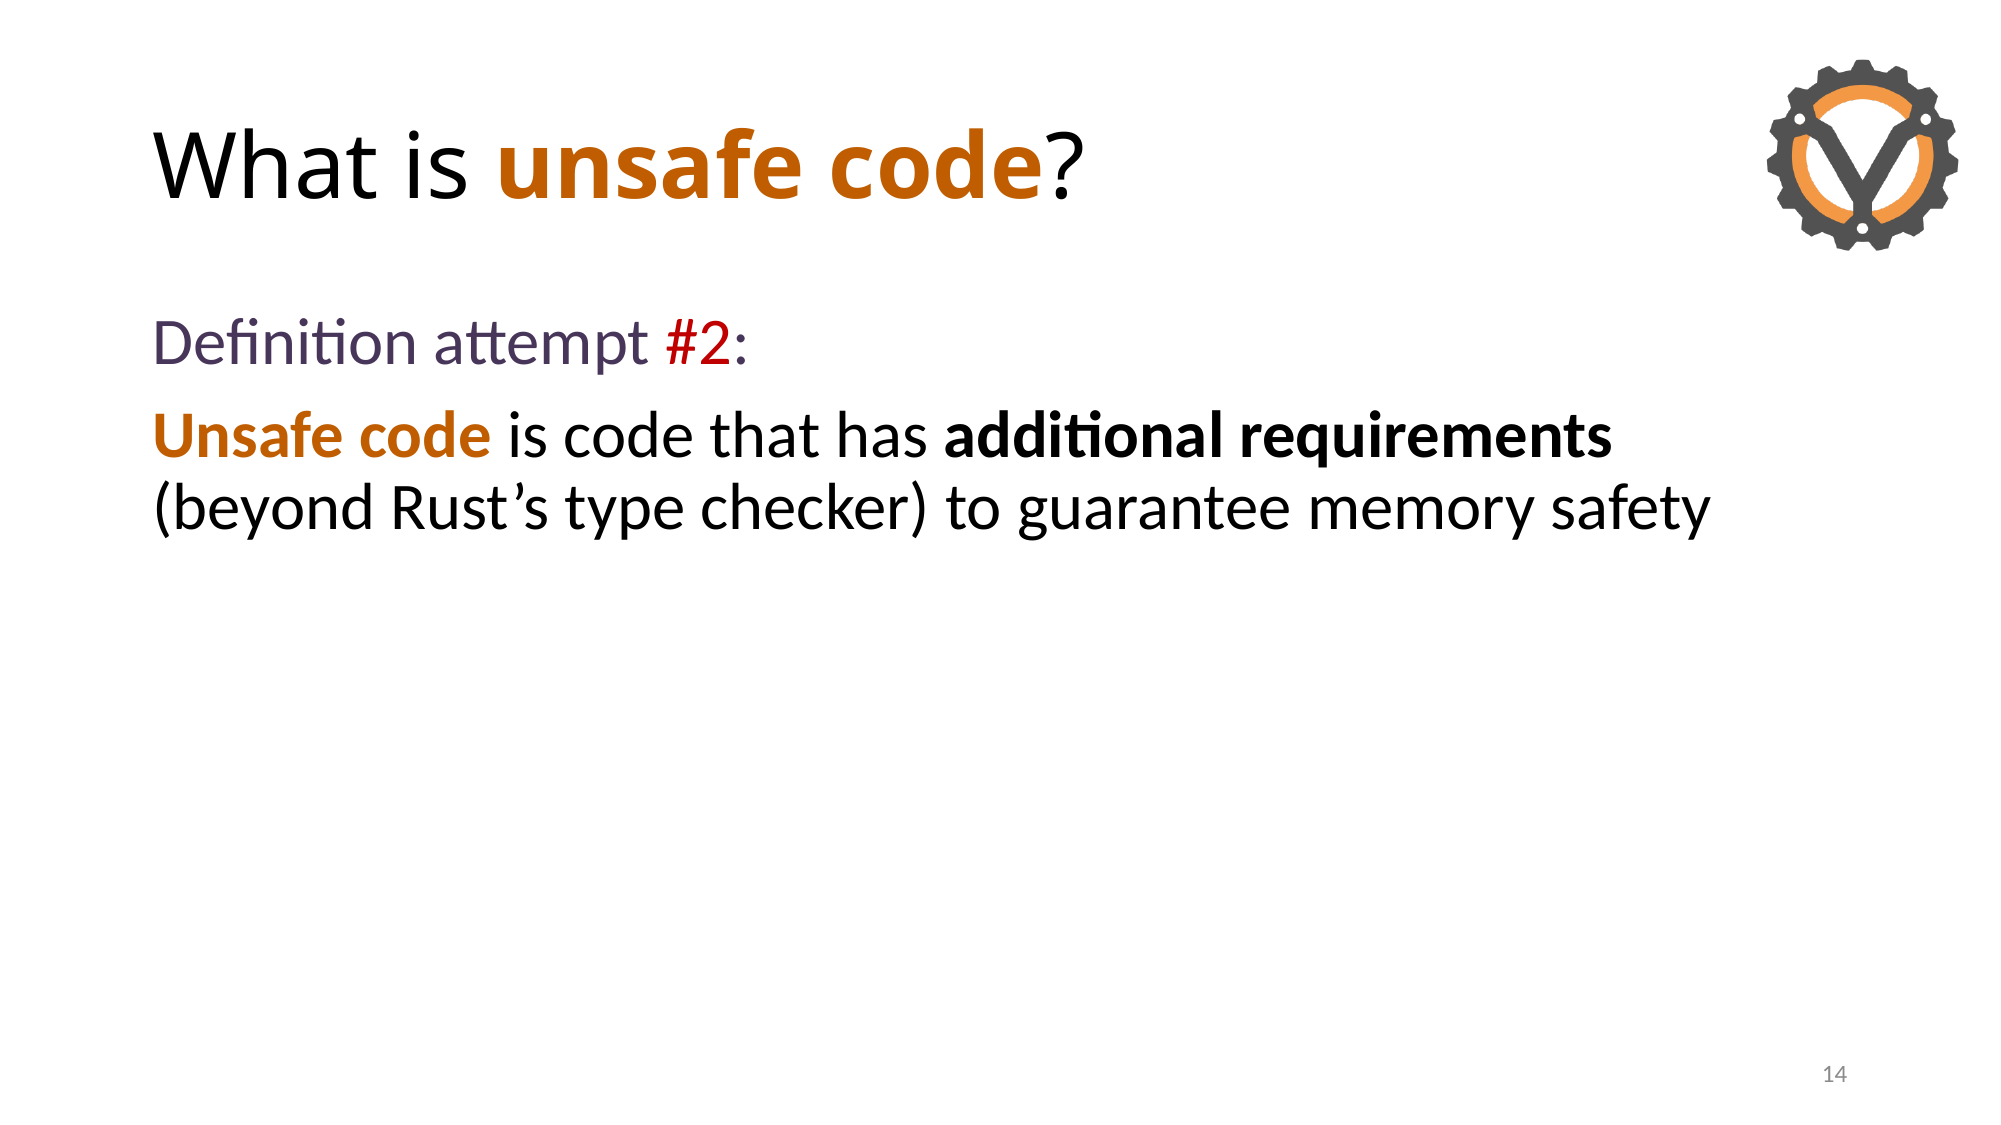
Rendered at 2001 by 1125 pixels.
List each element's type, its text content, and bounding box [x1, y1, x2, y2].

slide_number 14 [1412, 1042, 1863, 1103]
title What is unsafe code? [137, 59, 1751, 278]
list Definition attempt #2: Unsafe code is code that has additional requirements (beyond Rust’s type checker) to guarantee memory safety [137, 299, 1808, 1014]
picture [1766, 59, 1959, 252]
